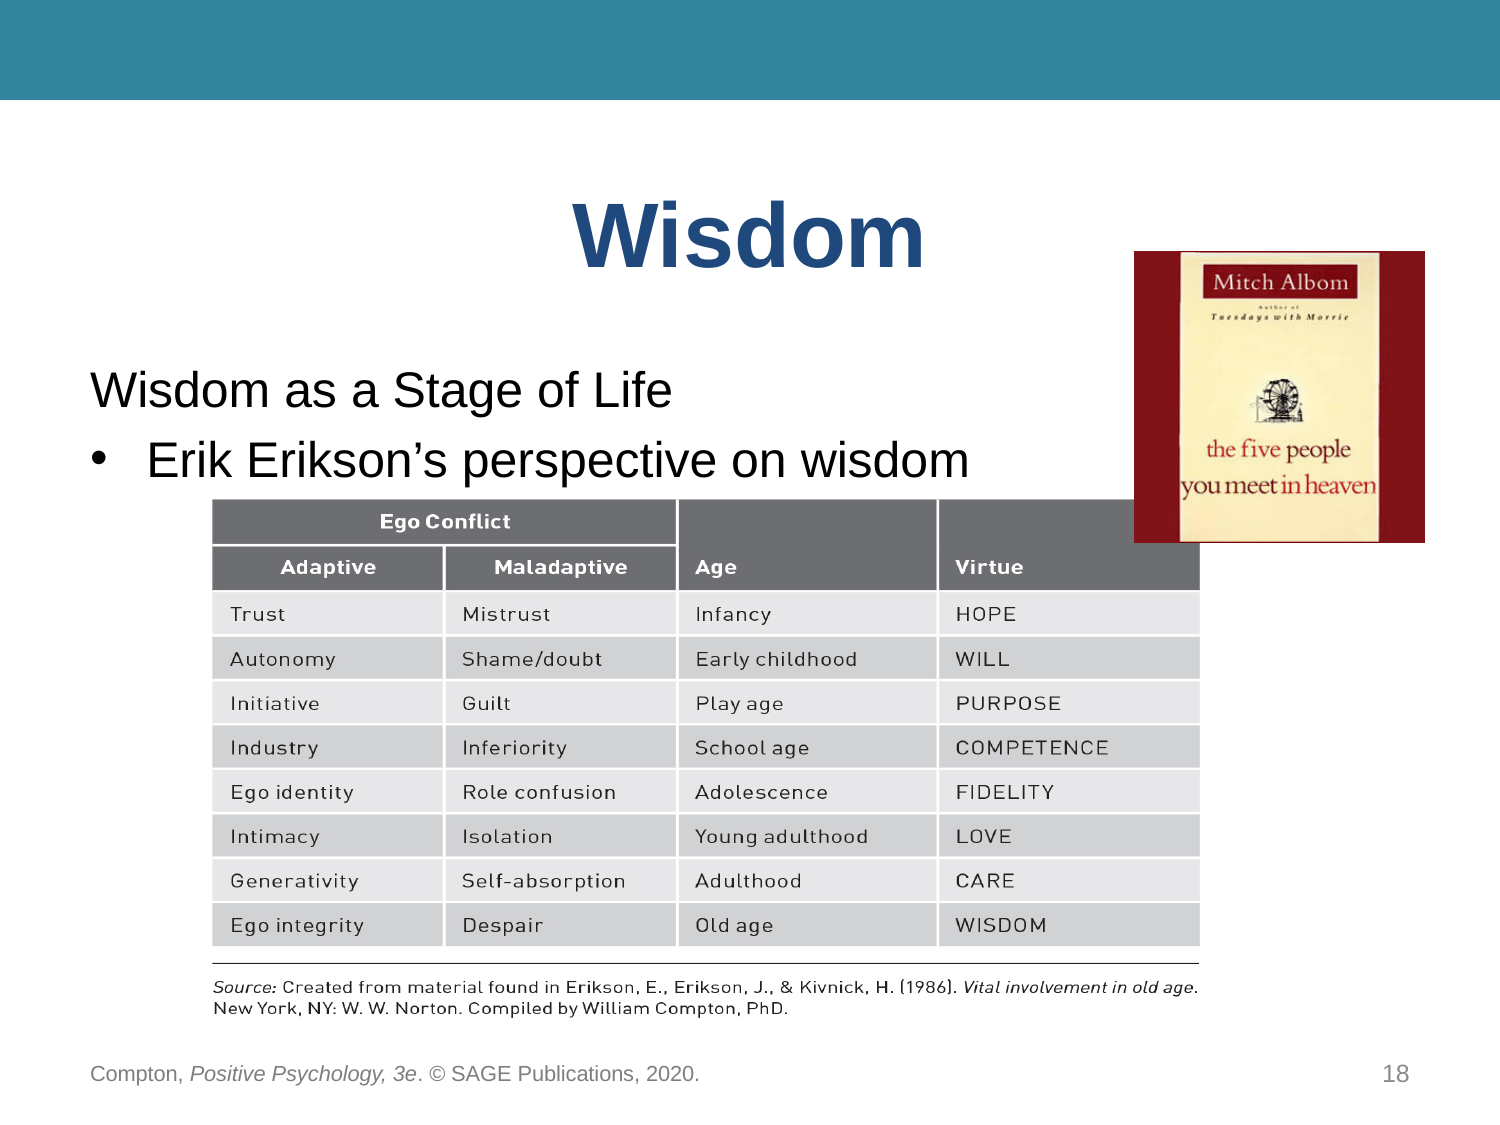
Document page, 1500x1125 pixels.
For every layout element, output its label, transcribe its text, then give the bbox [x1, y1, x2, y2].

picture [212, 251, 1426, 1018]
title Wisdom [75, 137, 1425, 325]
footer Compton, Positive Psychology, 3e. © SAGE Publications, 2020. [75, 1042, 1313, 1103]
list Wisdom as a Stage of Life Erik Erikson’s perspective on wisdom [75, 350, 1425, 1043]
slide_number 18 [1350, 1042, 1425, 1103]
